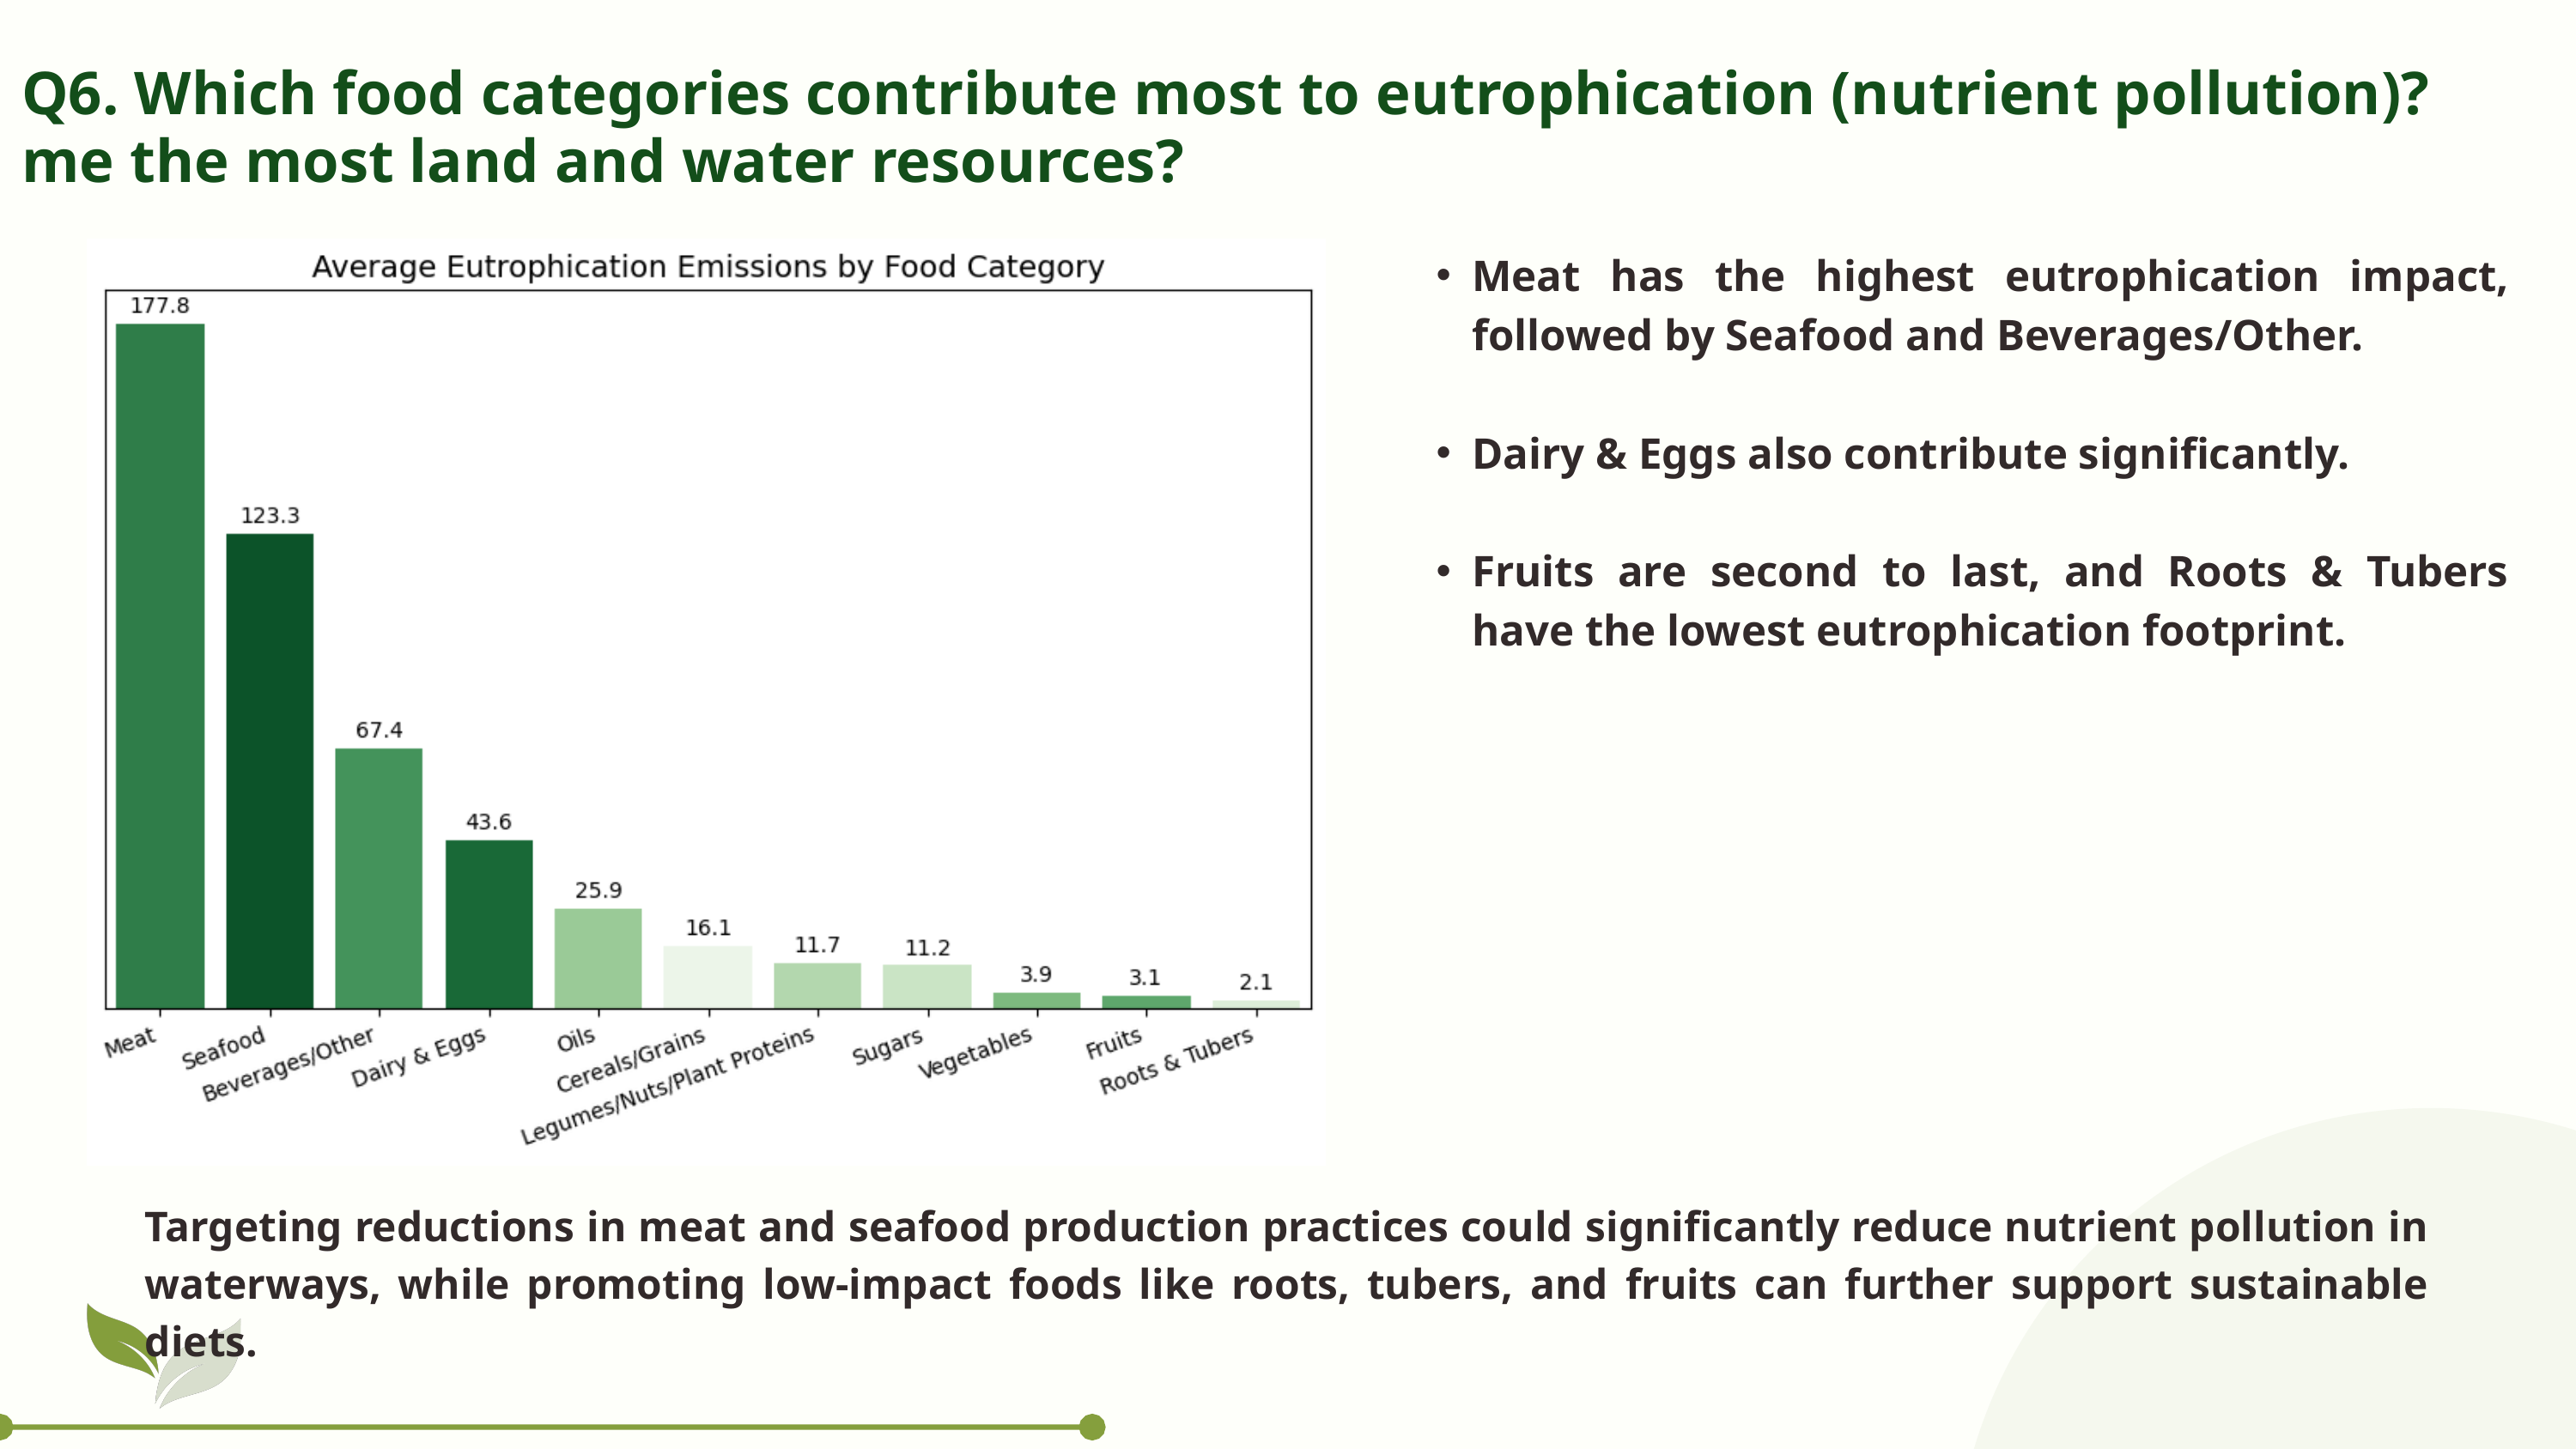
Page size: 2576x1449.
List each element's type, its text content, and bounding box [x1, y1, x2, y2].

text_box [87, 1303, 241, 1409]
text_box Targeting reductions in meat and seafood production practices could significantly reduce nutrient pollution in waterways, while promoting low-impact foods like roots, tubers, and fruits can further support sustainable diets. [144, 1192, 1949, 1366]
text_box [0, 1418, 1102, 1436]
text_box [87, 239, 1327, 1166]
text_box Q6. Which food categories contribute most to eutrophication (nutrient pollution)? me the most land and water resources? [21, 58, 2555, 195]
text_box Meat has the highest eutrophication impact, followed by Seafood and Beverages/Other. Dairy & Eggs also contribute significantly. Fruits are second to last, and Roots & Tubers have the lowest eutrophication footprint. [1400, 239, 2509, 725]
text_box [1953, 1107, 2576, 1449]
